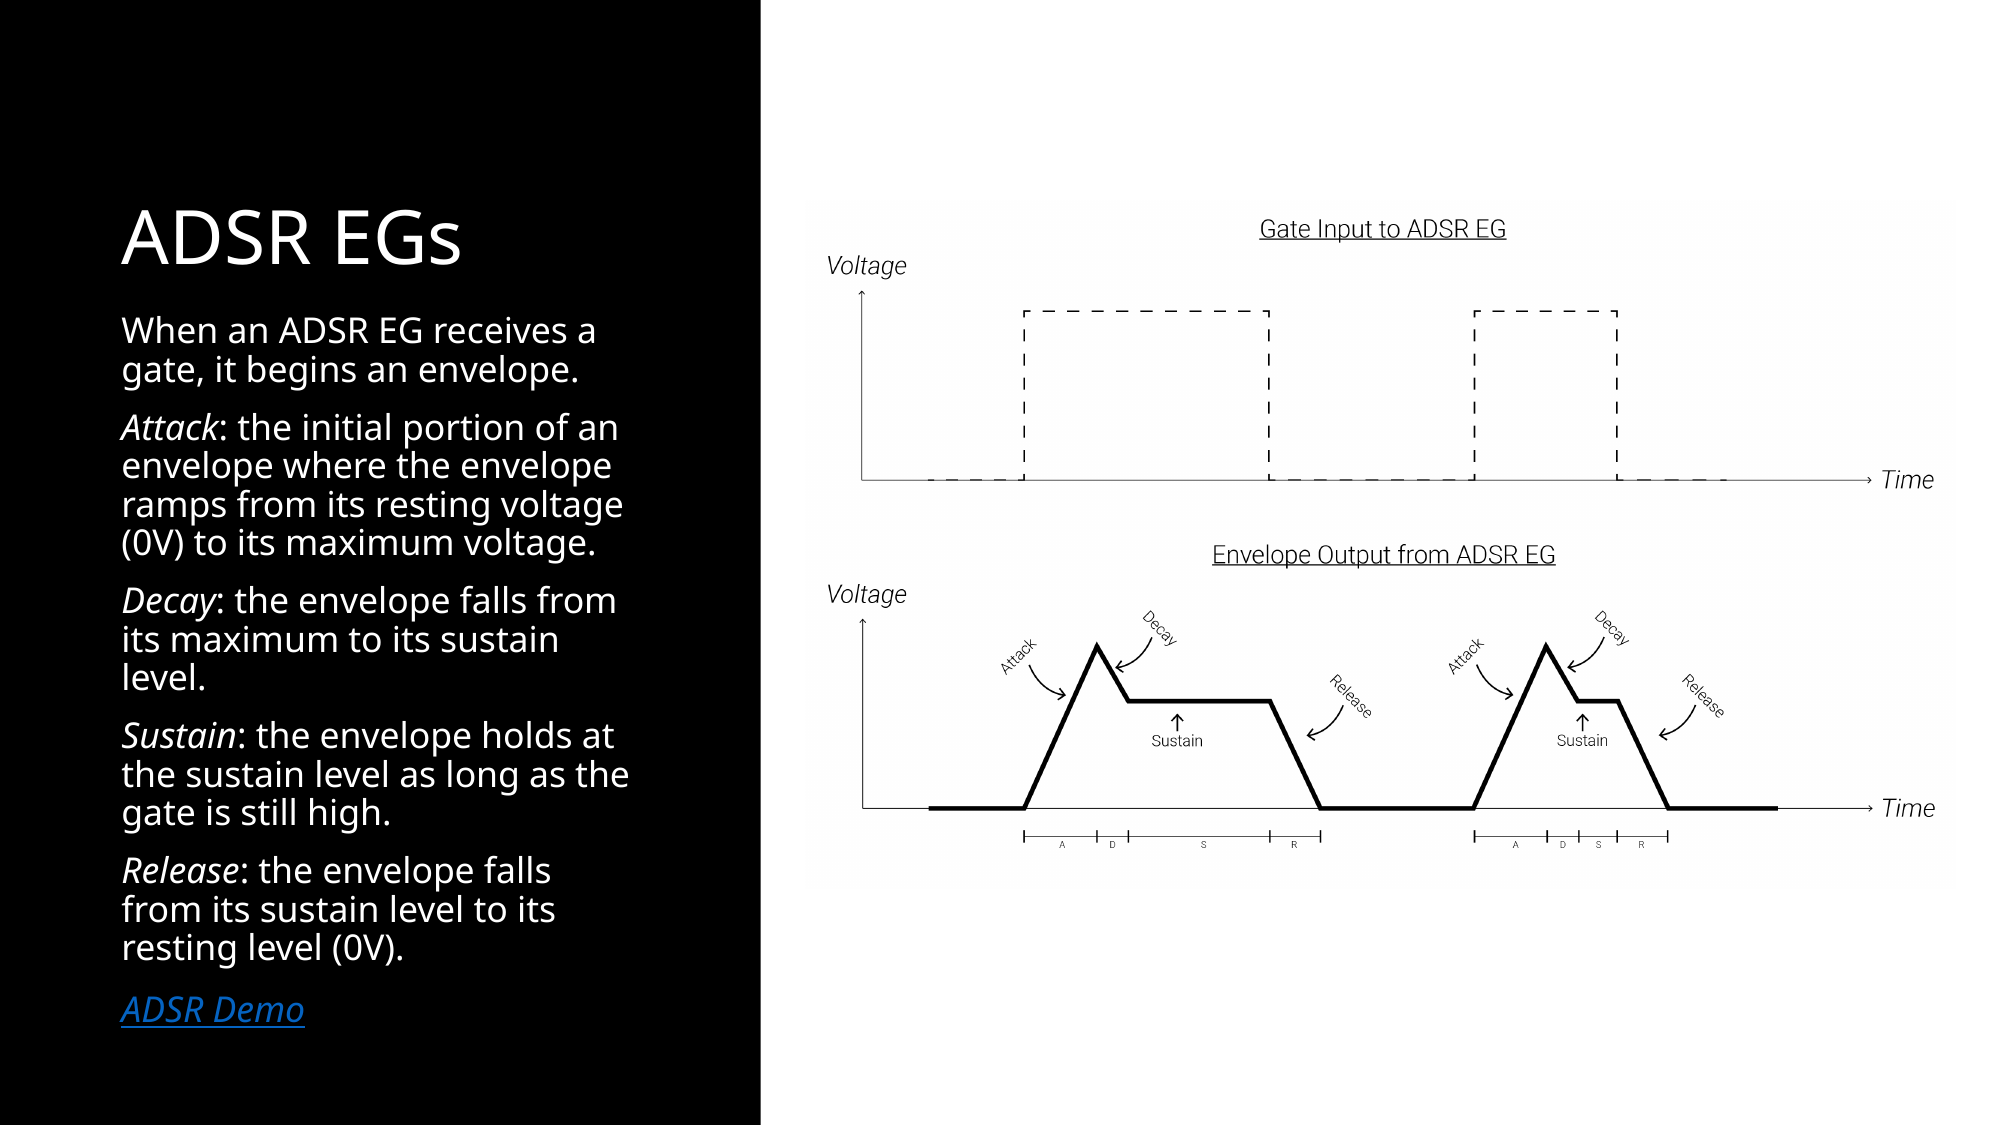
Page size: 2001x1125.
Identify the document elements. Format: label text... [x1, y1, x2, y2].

title ADSR EGs [106, 103, 708, 379]
text_box [759, 0, 2000, 1125]
list When an ADSR EG receives a gate, it begins an envelope. Attack: the initial portion of an envelope where the envelope ramps from its resting voltage (0V) to its maximum voltage. Decay: the envelope falls from its maximum to its sustain level. Sustain: the envelope holds at the sustain level as long as the gate is still high. Release: the envelope falls from its sustain level to its resting level (0V). ADSR Demo [106, 305, 656, 1052]
picture [805, 200, 1956, 889]
